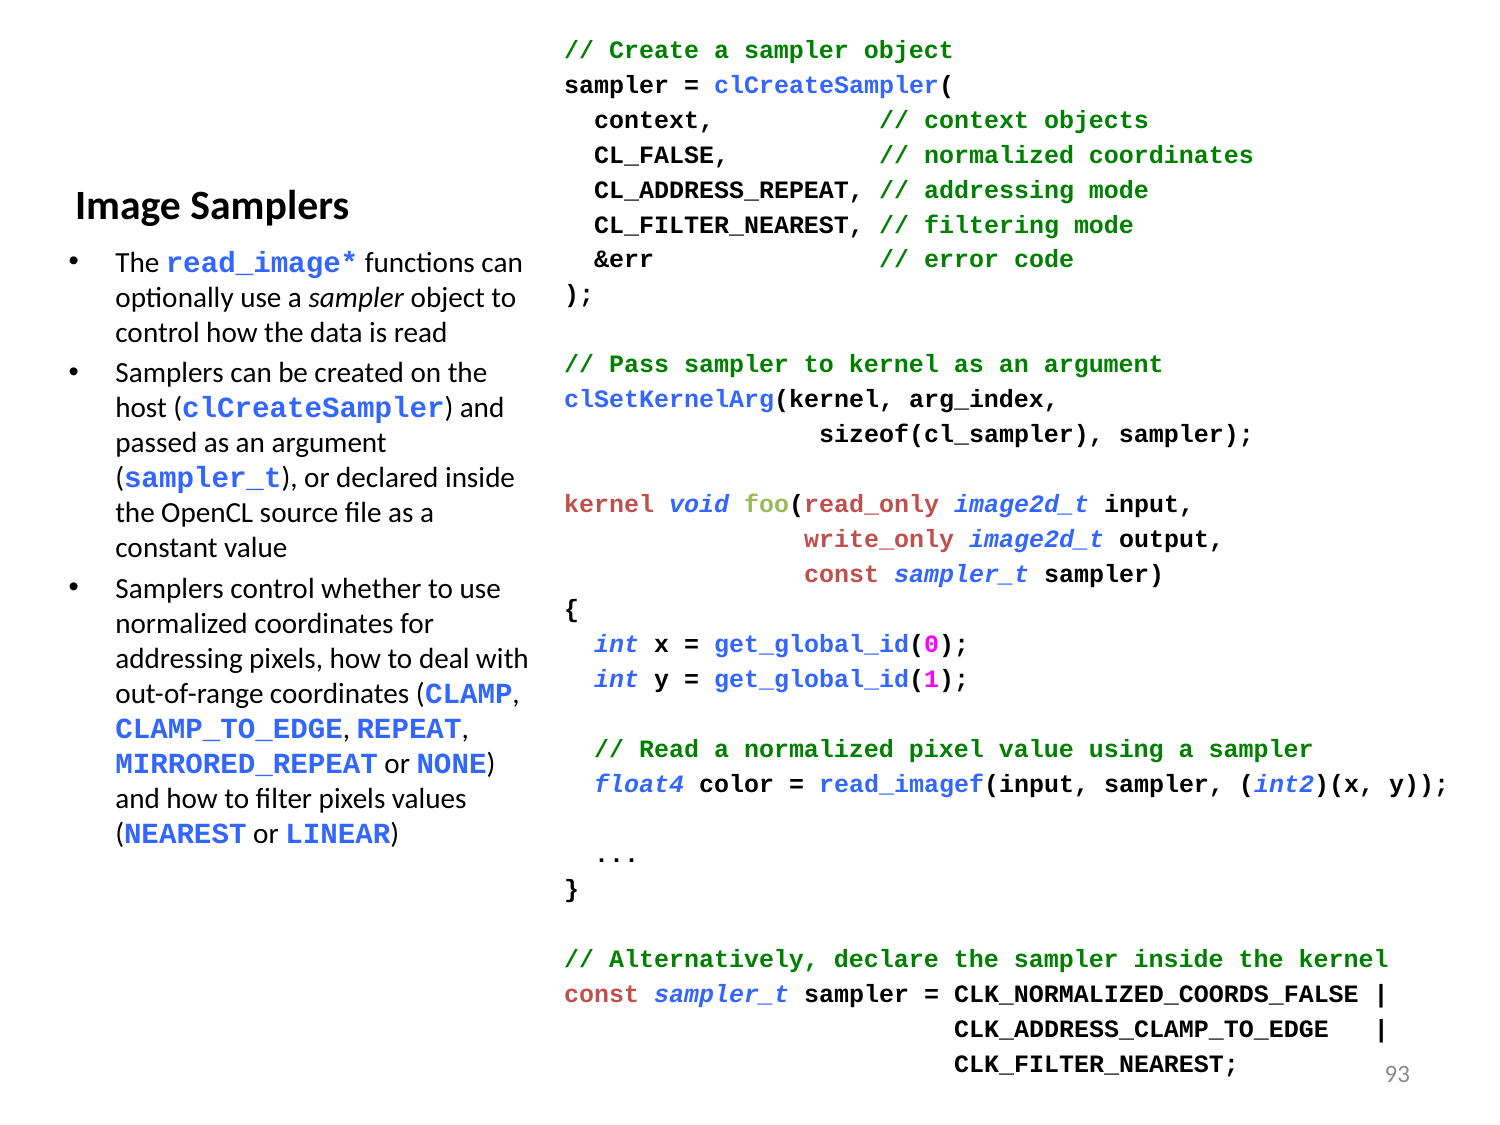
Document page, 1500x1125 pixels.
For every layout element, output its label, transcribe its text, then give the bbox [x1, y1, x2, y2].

slide_number 93 [1074, 1042, 1425, 1103]
list The read_image* functions can optionally use a sampler object to control how the data is read Samplers can be created on the host (clCreateSampler) and passed as an argument (sampler_t), or declared inside the OpenCL source file as a constant value Samplers control whether to use normalized coordinates for addressing pixels, how to deal with out-of-range coordinates (CLAMP, CLAMP_TO_EDGE, REPEAT, MIRRORED_REPEAT or NONE) and how to filter pixels values (NEAREST or LINEAR) [53, 235, 547, 1005]
list // Create a sampler object sampler = clCreateSampler( context, // context objects CL_FALSE, // normalized coordinates CL_ADDRESS_REPEAT, // addressing mode CL_FILTER_NEAREST, // filtering mode &err // error code ); // Pass sampler to kernel as an argument clSetKernelArg(kernel, arg_index, sizeof(cl_sampler), sampler); kernel void foo(read_only image2d_t input, write_only image2d_t output, const sampler_t sampler) { int x = get_global_id(0); int y = get_global_id(1); // Read a normalized pixel value using a sampler float4 color = read_imagef(input, sampler, (int2)(x, y)); ... } // Alternatively, declare the sampler inside the kernel const sampler_t sampler = CLK_NORMALIZED_COORDS_FALSE | CLK_ADDRESS_CLAMP_TO_EDGE | CLK_FILTER_NEAREST; [549, 25, 1478, 1109]
title Image Samplers [59, 44, 549, 236]
